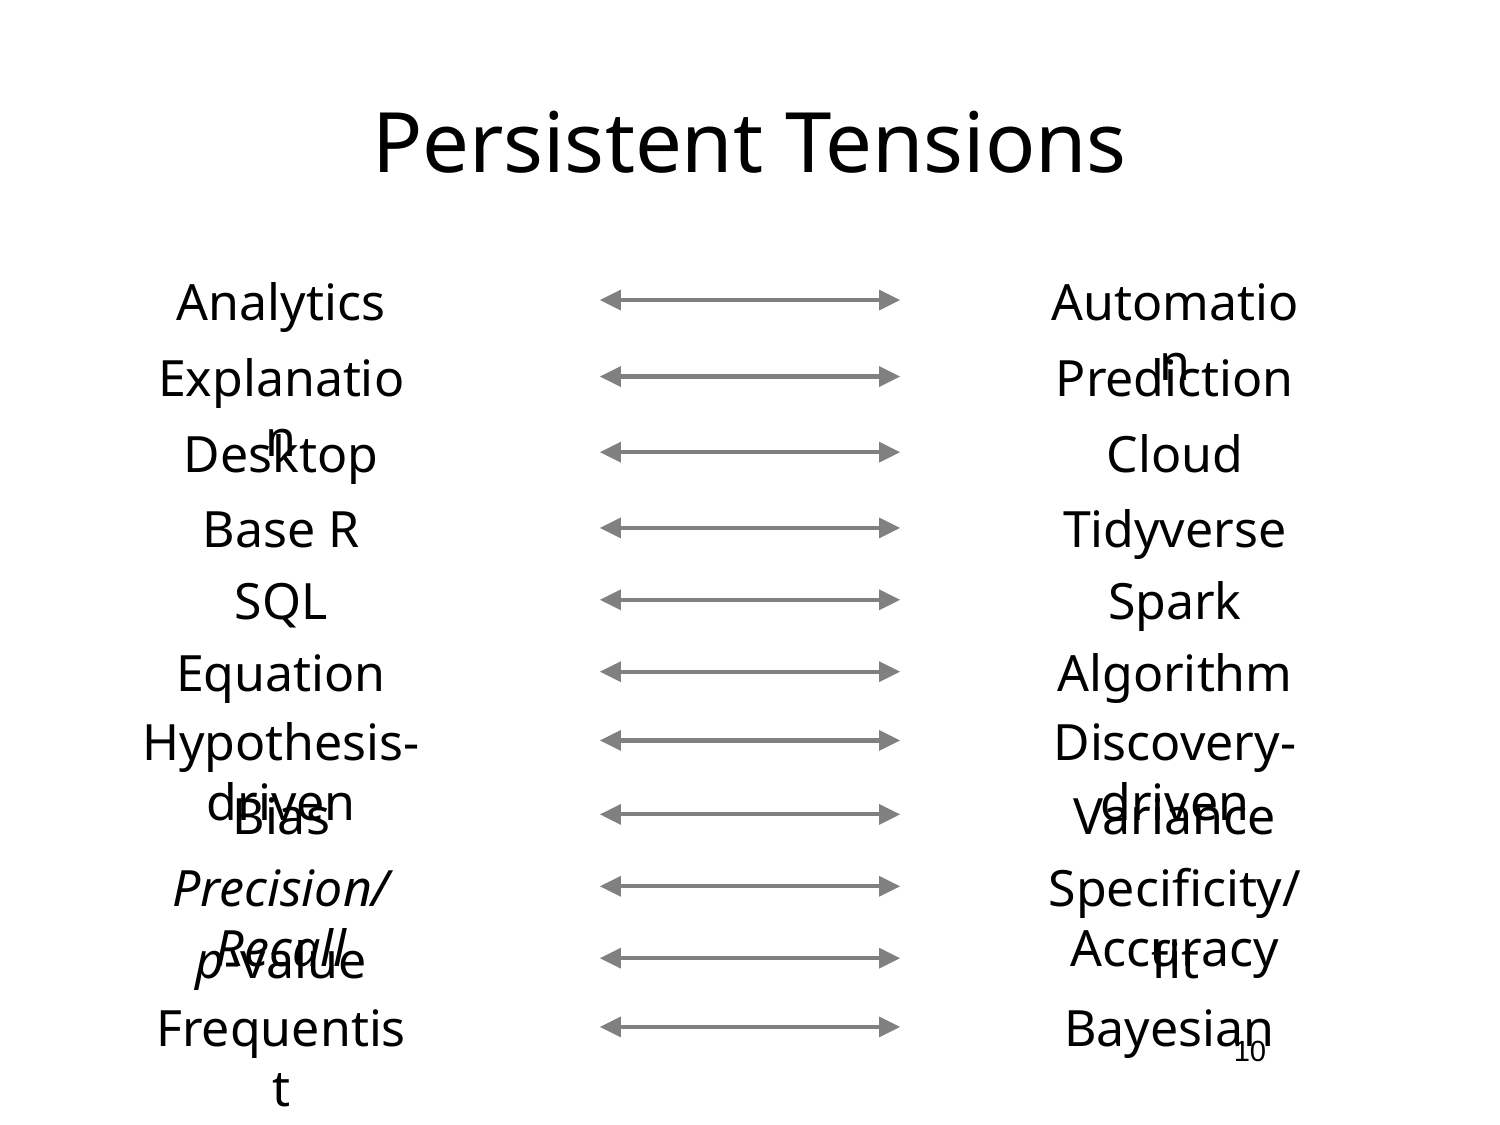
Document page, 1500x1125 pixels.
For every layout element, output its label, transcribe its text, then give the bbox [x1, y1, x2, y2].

text_box Spark [1031, 562, 1319, 634]
text_box Specificity/Accuracy [949, 848, 1400, 924]
text_box fit [1031, 920, 1319, 989]
text_box Bayesian [1031, 989, 1319, 1065]
text_box Desktop [137, 414, 425, 490]
text_box SQL [137, 562, 425, 634]
text_box Equation [137, 634, 425, 702]
text_box Algorithm [1031, 634, 1319, 702]
text_box Automation [1031, 262, 1319, 338]
text_box Frequentist [137, 989, 425, 1065]
list Analytics [137, 262, 425, 338]
text_box Tidyverse [1031, 490, 1319, 562]
text_box Cloud [1031, 414, 1319, 490]
text_box Hypothesis-driven [75, 702, 488, 778]
title Persistent Tensions [75, 45, 1425, 233]
text_box Variance [1031, 776, 1319, 848]
text_box p-value [137, 920, 425, 989]
slide_number 10 [1074, 1024, 1425, 1103]
text_box Explanation [137, 338, 425, 414]
text_box Base R [137, 490, 425, 562]
text_box Bias [137, 776, 425, 848]
text_box Prediction [1031, 338, 1319, 414]
text_box Precision/Recall [106, 848, 457, 924]
text_box Discovery-driven [981, 702, 1369, 778]
